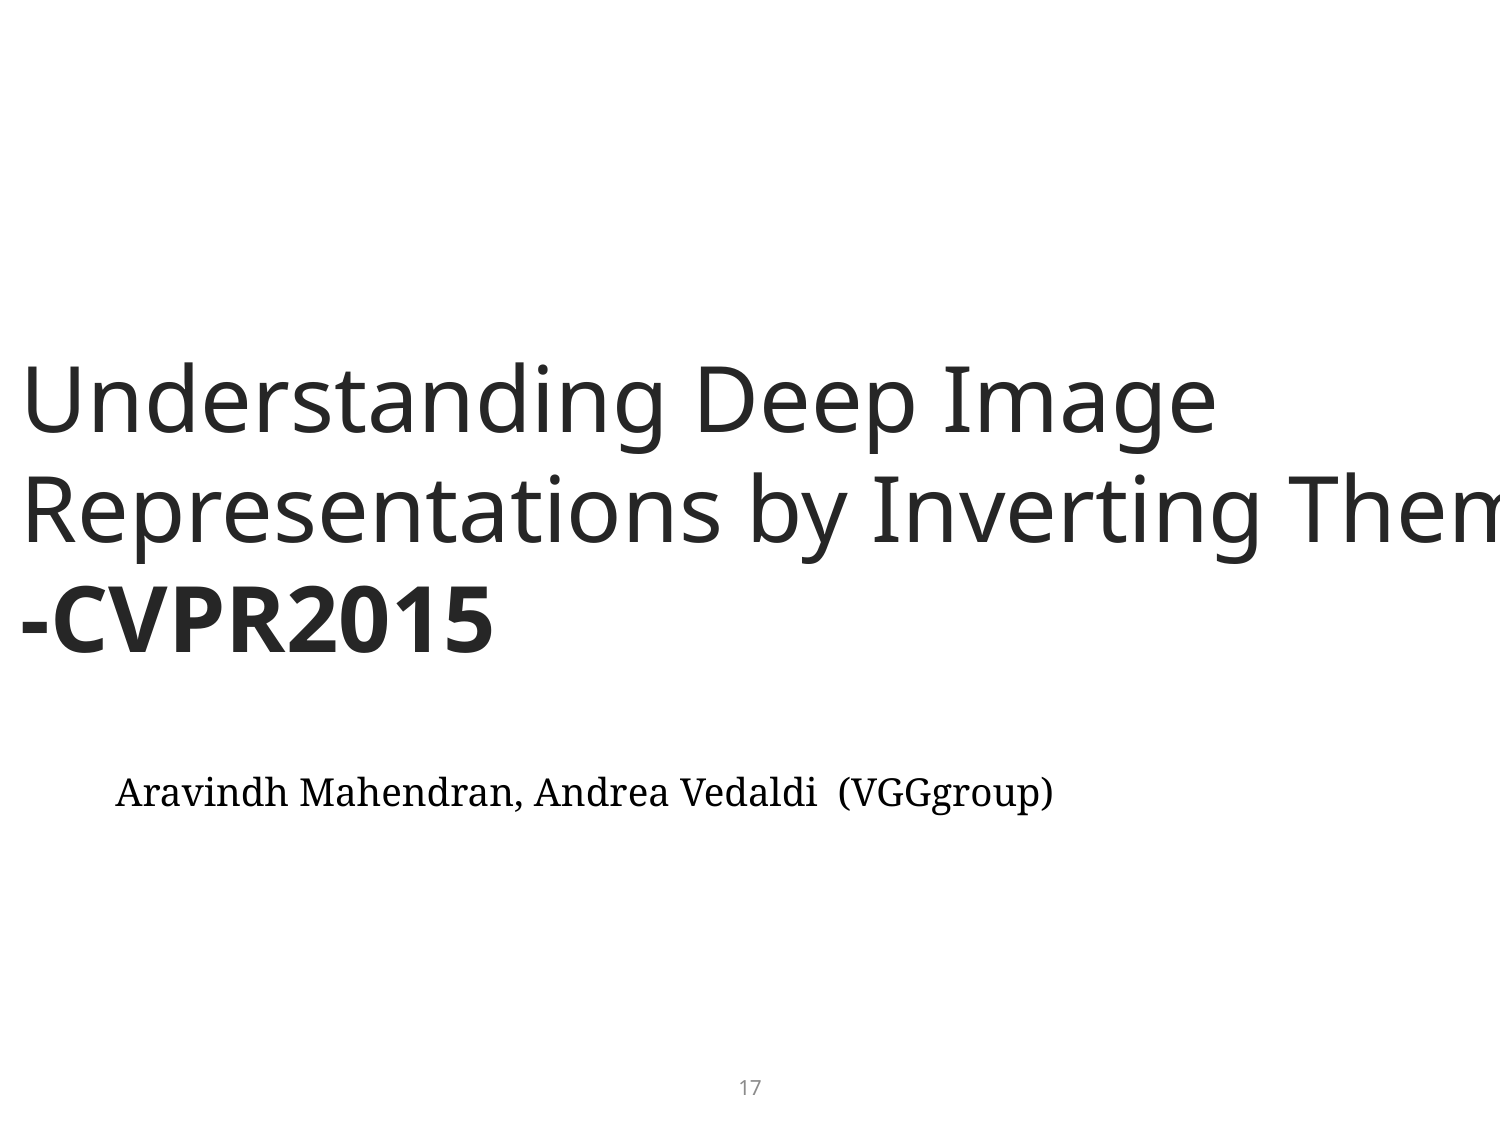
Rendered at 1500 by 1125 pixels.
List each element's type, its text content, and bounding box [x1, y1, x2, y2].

slide_number 17 [575, 1058, 925, 1119]
text_box Aravindh Mahendran, Andrea Vedaldi (VGGgroup) [100, 742, 1099, 823]
text_box Understanding Deep Image Representations by Inverting Them -CVPR2015 [5, 266, 1500, 747]
